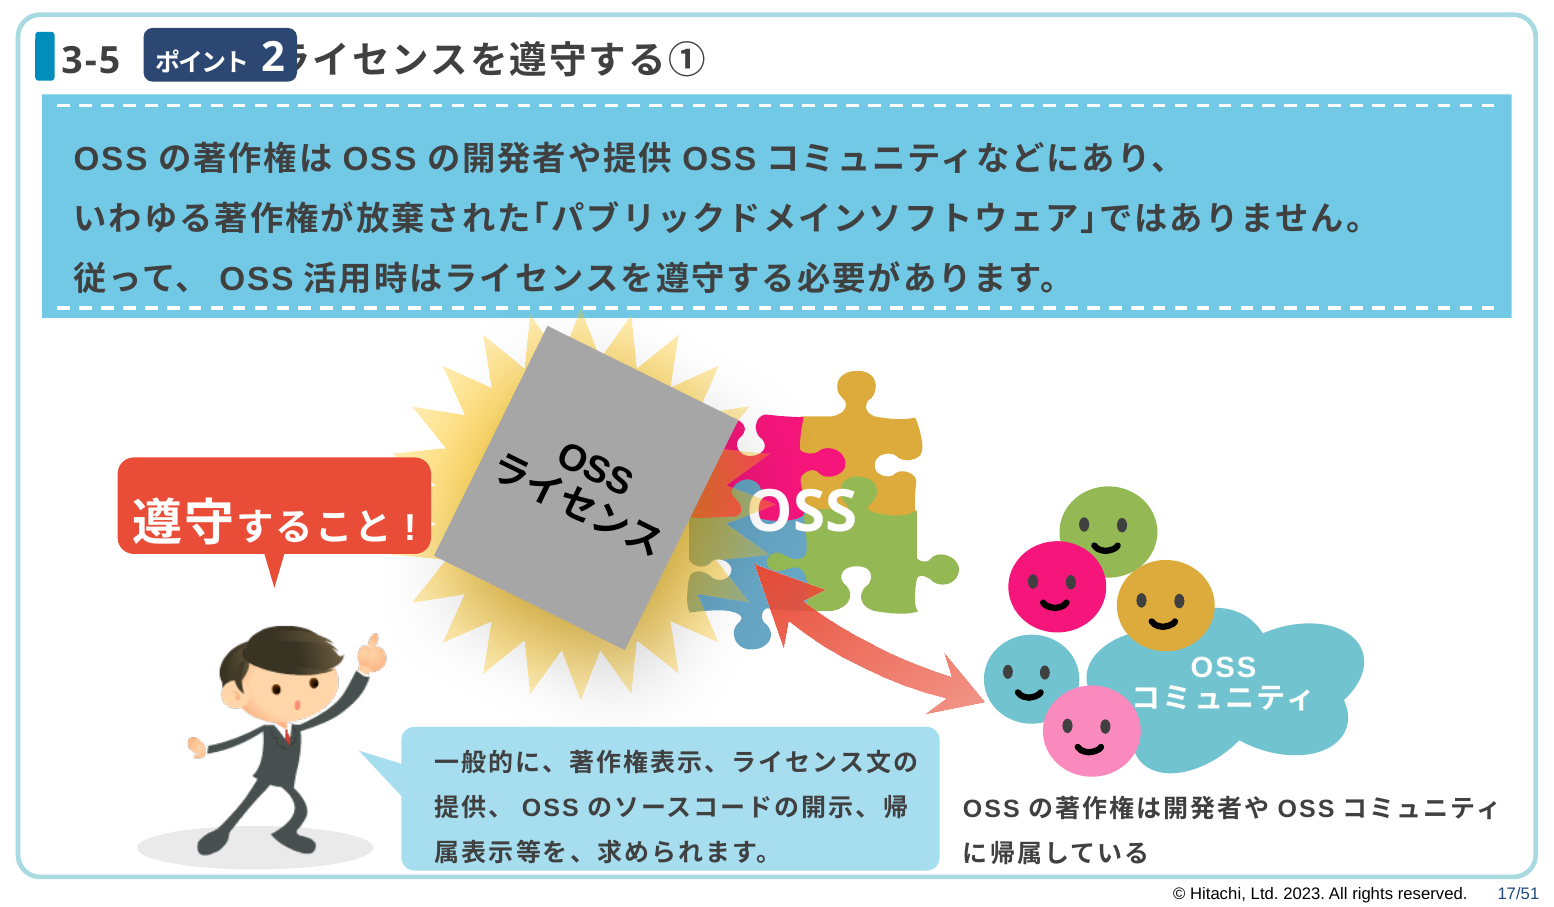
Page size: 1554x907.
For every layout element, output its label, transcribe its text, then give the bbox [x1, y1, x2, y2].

text_box ポイント 2 [143, 27, 298, 82]
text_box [117, 308, 1541, 870]
title 3-5 ライセンスを遵守する① [46, 34, 1521, 91]
text_box OSSの著作権はOSSの開発者や提供OSSコミュニティなどにあり、 いわゆる著作権が放棄された｢パブリックドメインソフトウェア｣ではありません。 従って、OSS活用時はライセンスを遵守する必要があります。 [61, 117, 1503, 204]
text_box [42, 94, 1512, 318]
